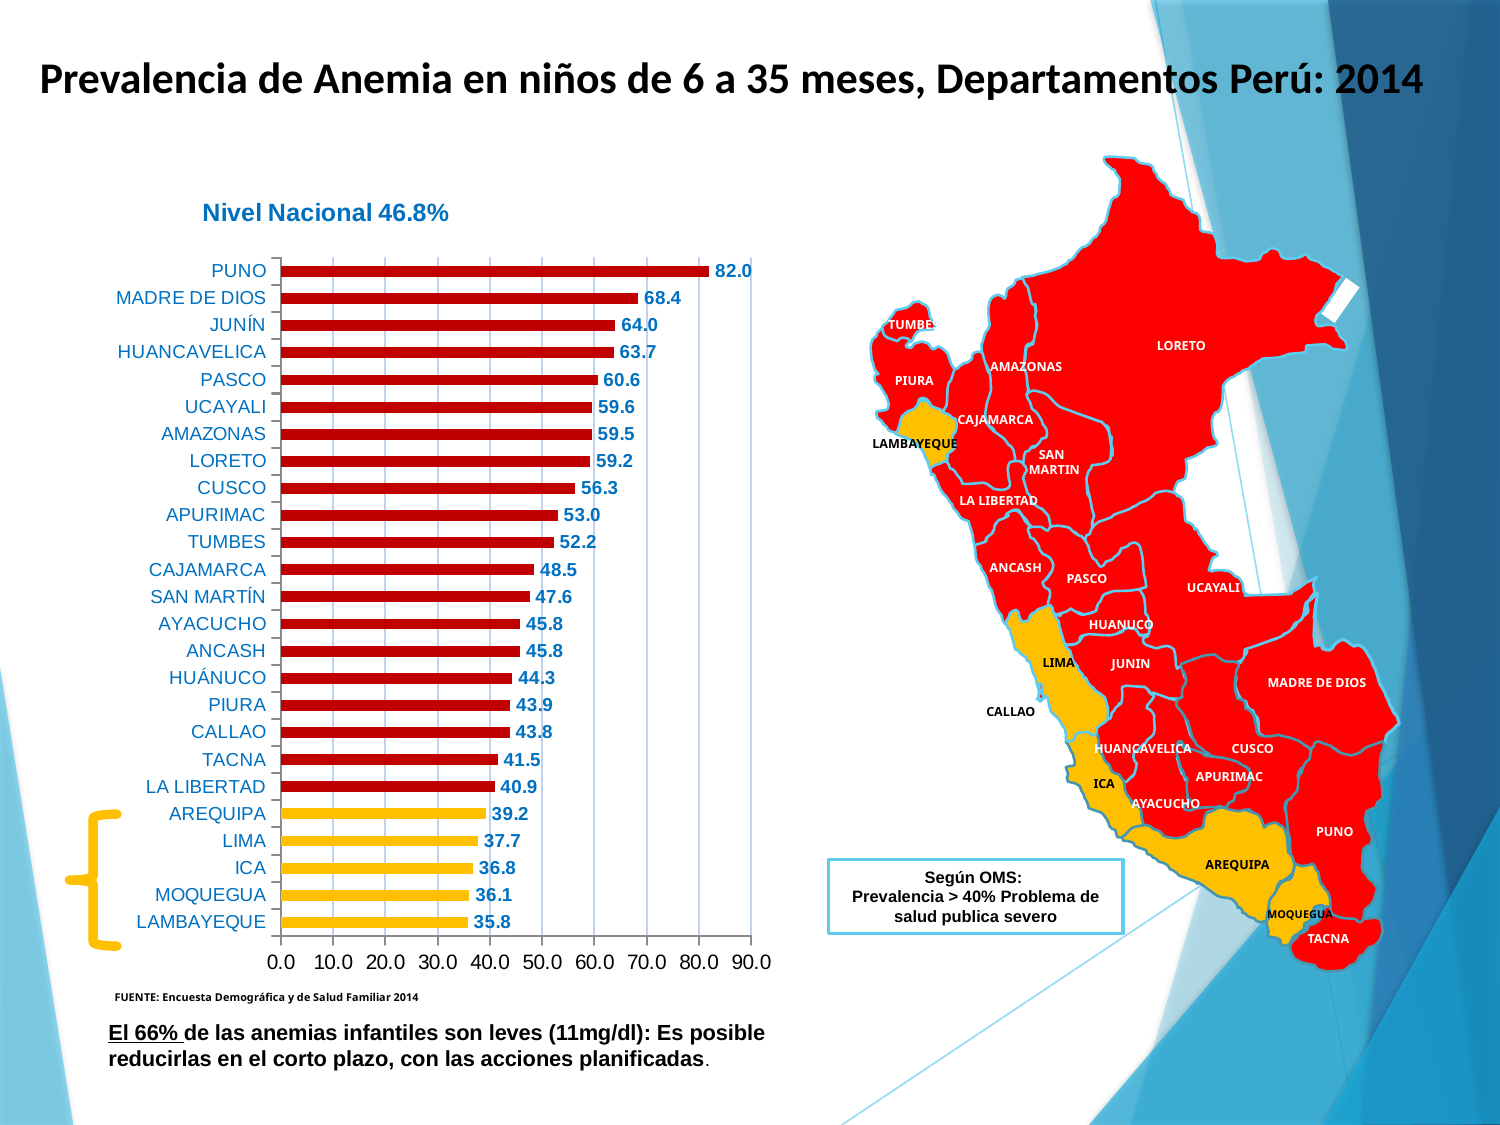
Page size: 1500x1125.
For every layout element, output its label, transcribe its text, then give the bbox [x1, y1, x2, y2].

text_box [846, 156, 1400, 972]
text_box El 66% de las anemias infantiles son leves (11mg/dl): Es posible reducirlas en el corto plazo, con las acciones planificadas. [93, 1011, 847, 1079]
text_box [68, 814, 97, 946]
text_box FUENTE: Encuesta Demográfica y de Salud Familiar 2014 [99, 998, 435, 1011]
text_box Prevalencia de Anemia en niños de 6 a 35 meses, Departamentos Perú: 2014 [24, 82, 1489, 163]
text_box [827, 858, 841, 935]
chart [101, 175, 786, 992]
